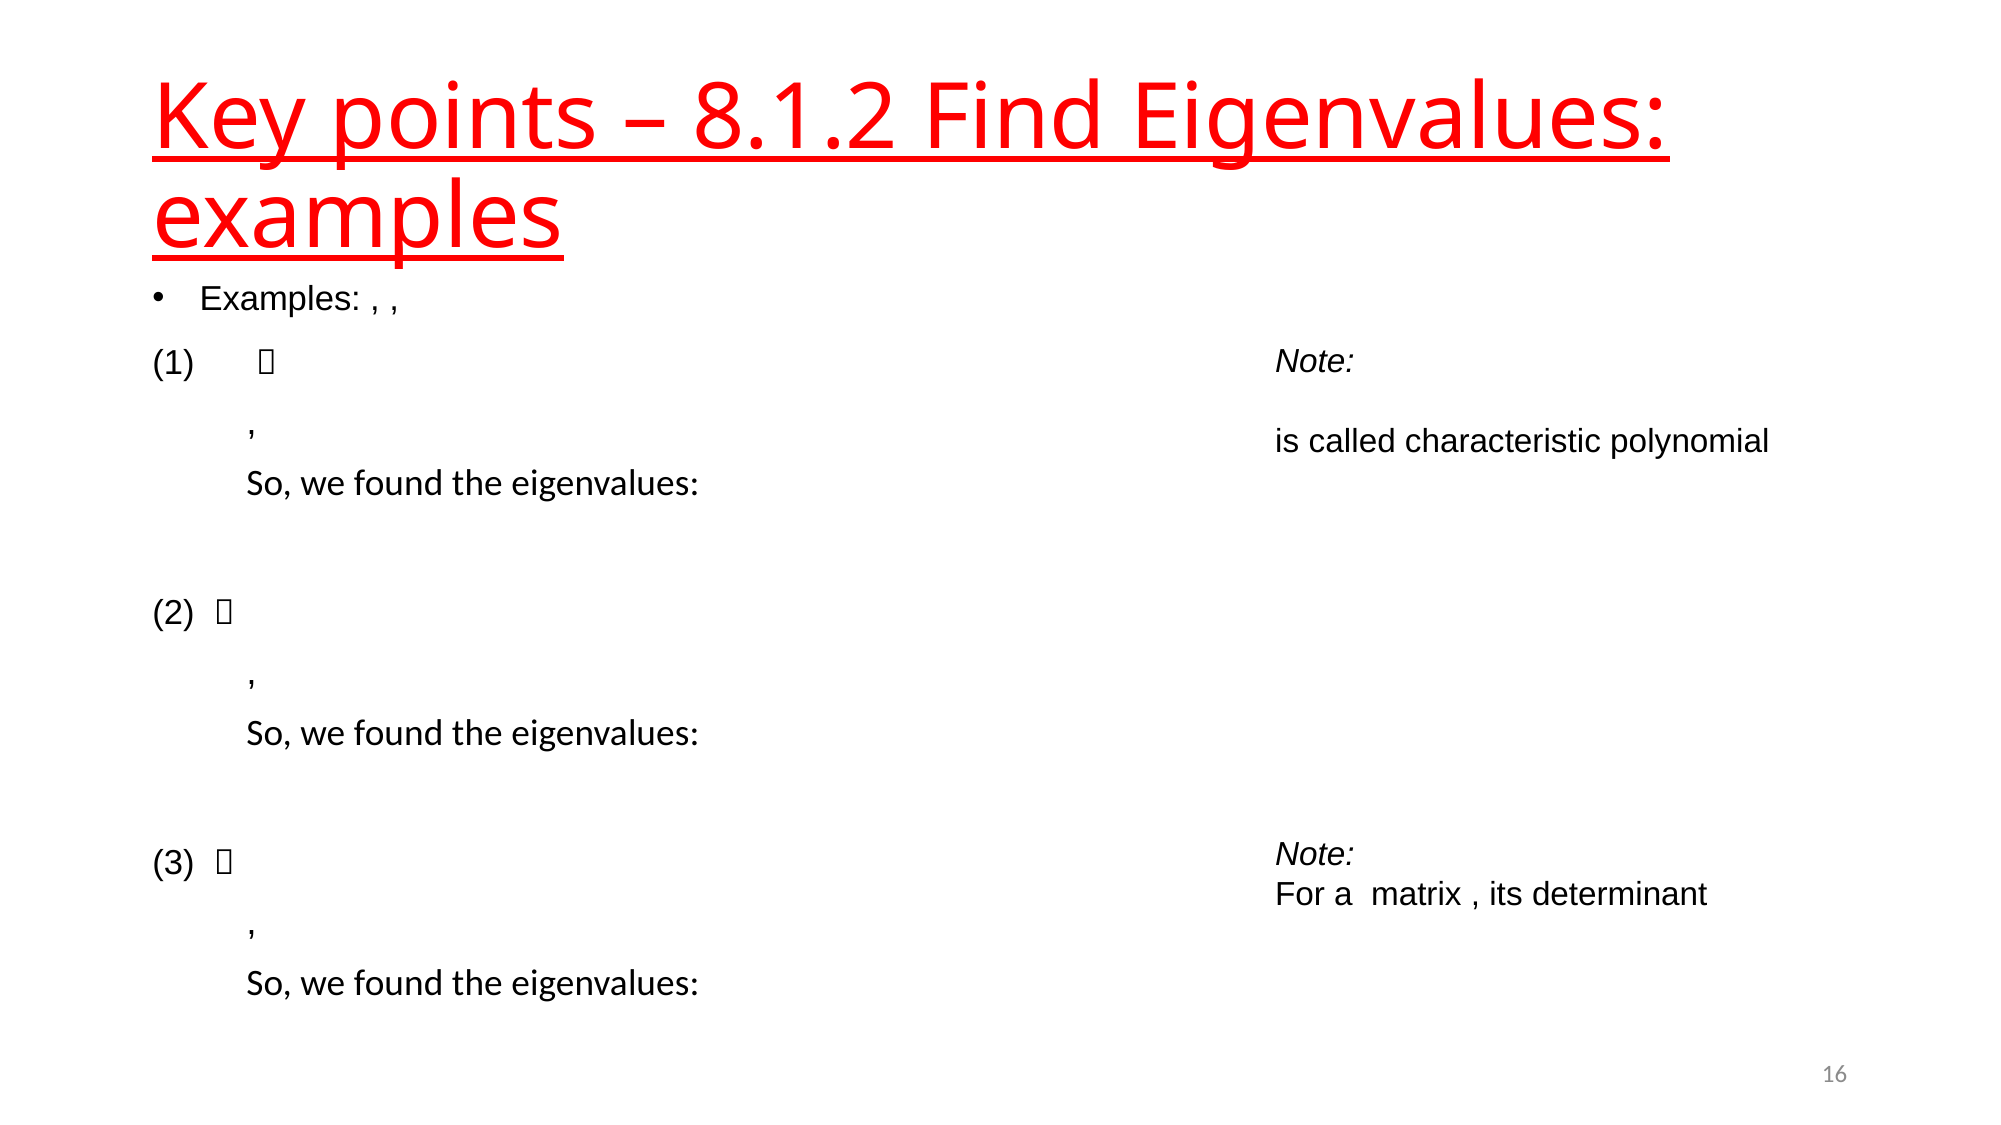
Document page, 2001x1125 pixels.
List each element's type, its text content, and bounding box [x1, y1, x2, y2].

title Key points – 8.1.2 Find Eigenvalues: examples [137, 59, 1863, 278]
slide_number 16 [1412, 1042, 1863, 1103]
